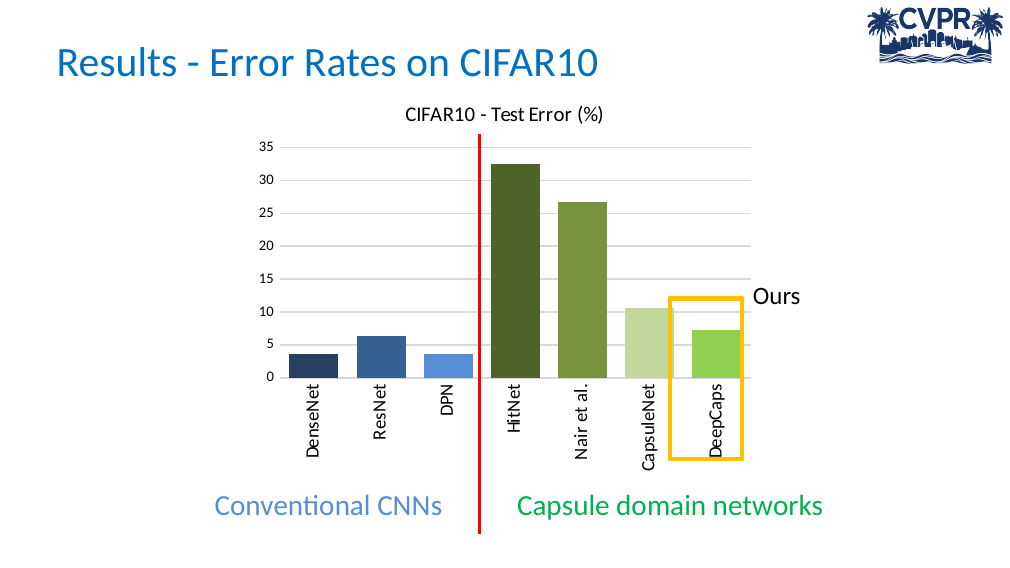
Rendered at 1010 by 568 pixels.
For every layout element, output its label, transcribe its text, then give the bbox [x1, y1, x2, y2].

text_box Results - Error Rates on CIFAR10 [54, 31, 630, 85]
text_box Ours [765, 271, 816, 317]
text_box Capsule domain networks [502, 479, 839, 529]
picture [867, 7, 1010, 64]
text_box Conventional CNNs [199, 479, 458, 529]
chart [248, 83, 762, 480]
